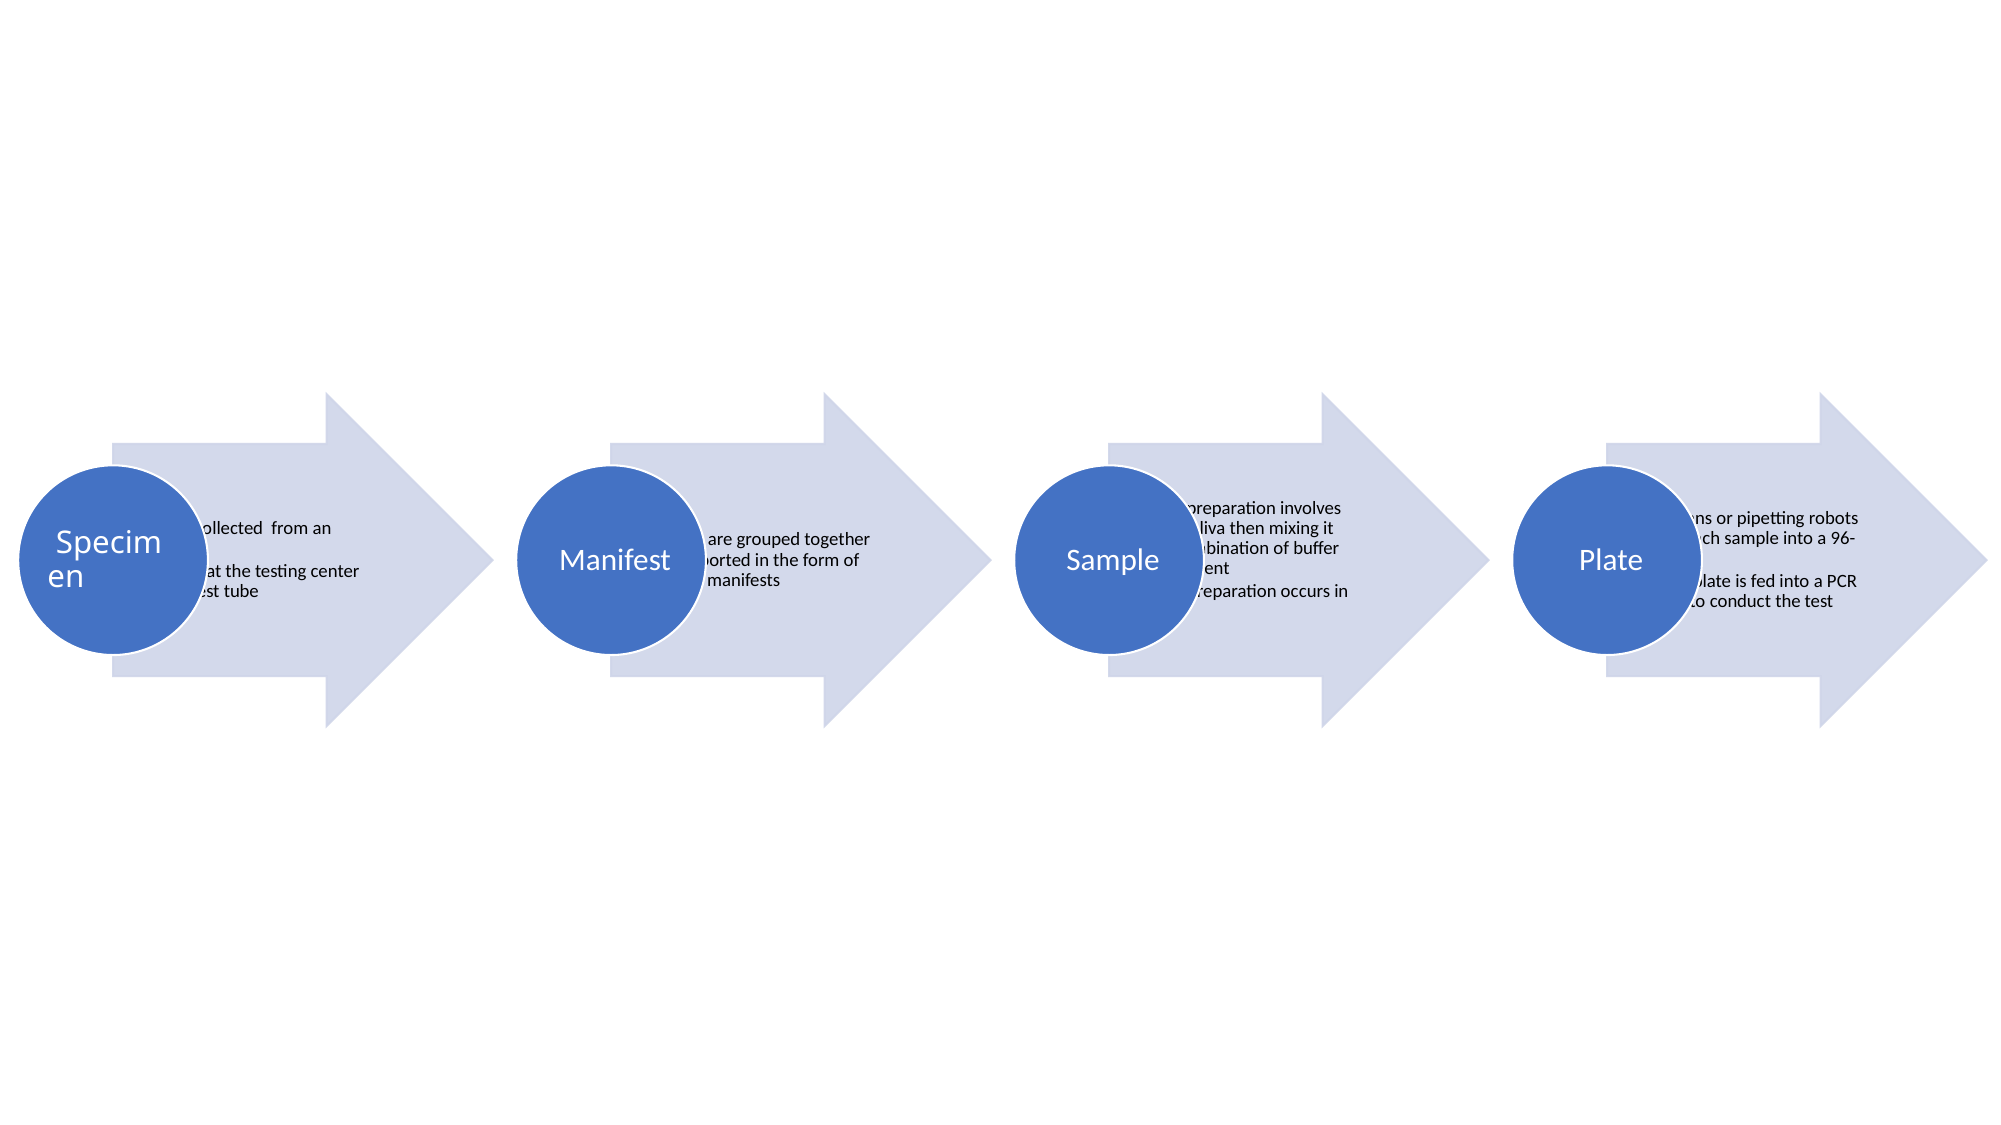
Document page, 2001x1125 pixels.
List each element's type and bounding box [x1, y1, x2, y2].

text_box [17, 74, 1988, 1046]
